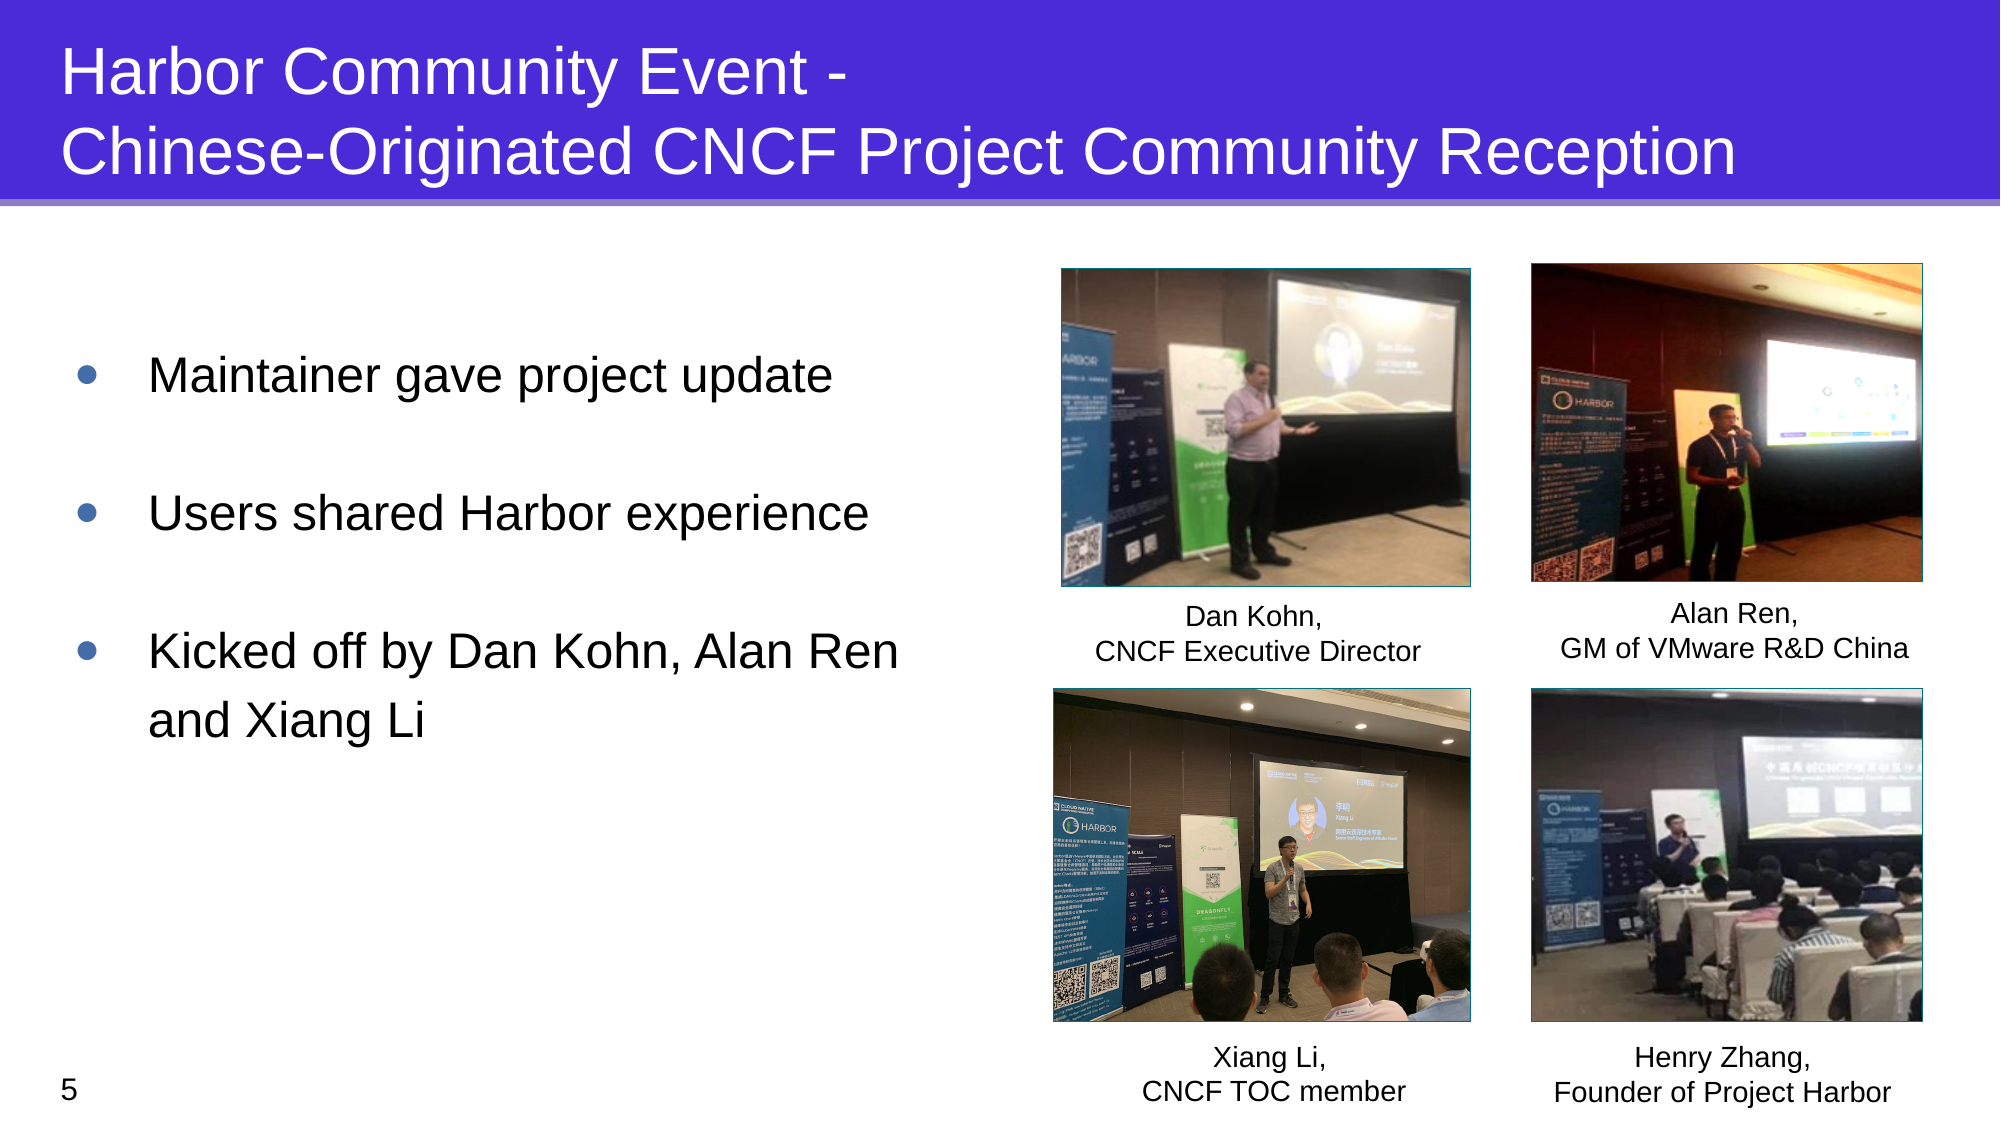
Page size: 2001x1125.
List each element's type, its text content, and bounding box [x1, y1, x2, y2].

text_box Xiang Li, CNCF TOC member [1061, 1030, 1487, 1116]
picture [1053, 687, 1471, 1022]
picture [1531, 263, 1924, 582]
picture [1061, 267, 1471, 587]
list Maintainer gave project update Users shared Harbor experience Kicked off by Dan Kohn, Alan Ren and Xiang Li [52, 313, 984, 954]
text_box Dan Kohn, CNCF Executive Director [1046, 590, 1471, 675]
title Harbor Community Event - Chinese-Originated CNCF Project Community Reception [40, 7, 1905, 176]
picture [1531, 687, 1924, 1022]
text_box Henry Zhang, Founder of Project Harbor [1531, 1030, 1923, 1116]
text_box Alan Ren, GM of VMware R&D China [1522, 587, 1948, 672]
slide_number 5 [40, 1044, 161, 1125]
